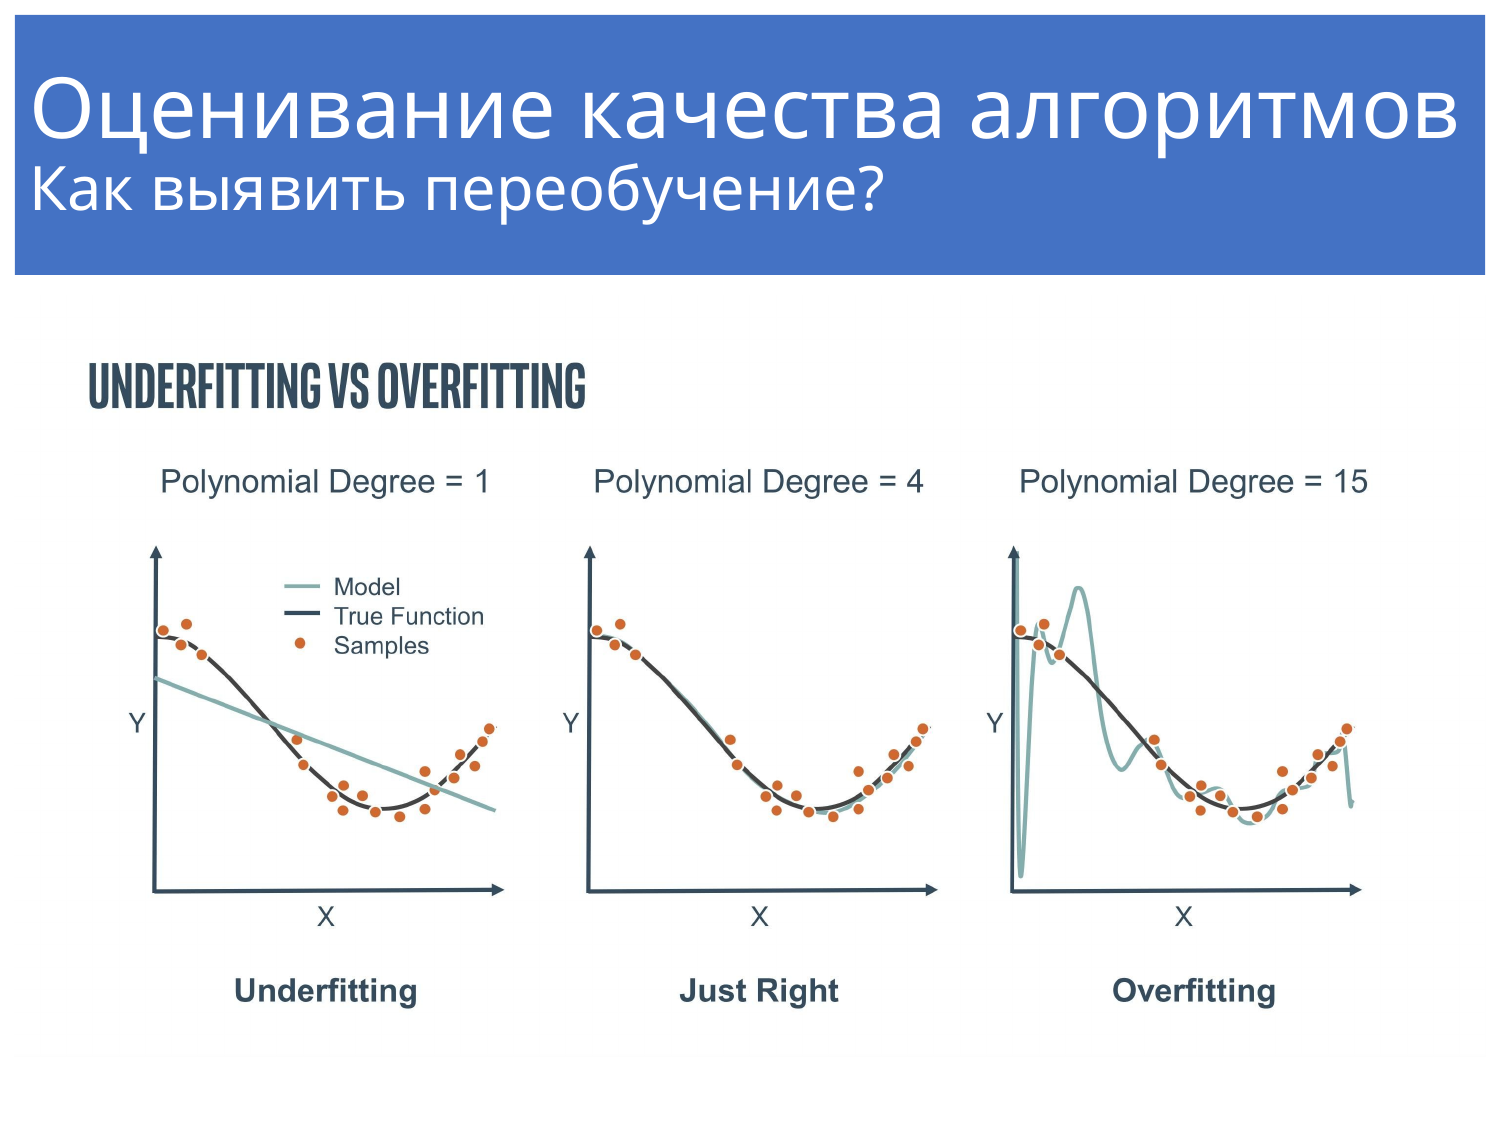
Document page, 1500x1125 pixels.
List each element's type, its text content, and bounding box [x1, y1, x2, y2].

title Оценивание качества алгоритмов Как выявить переобучение? [14, 14, 1486, 275]
picture [14, 295, 1486, 1058]
